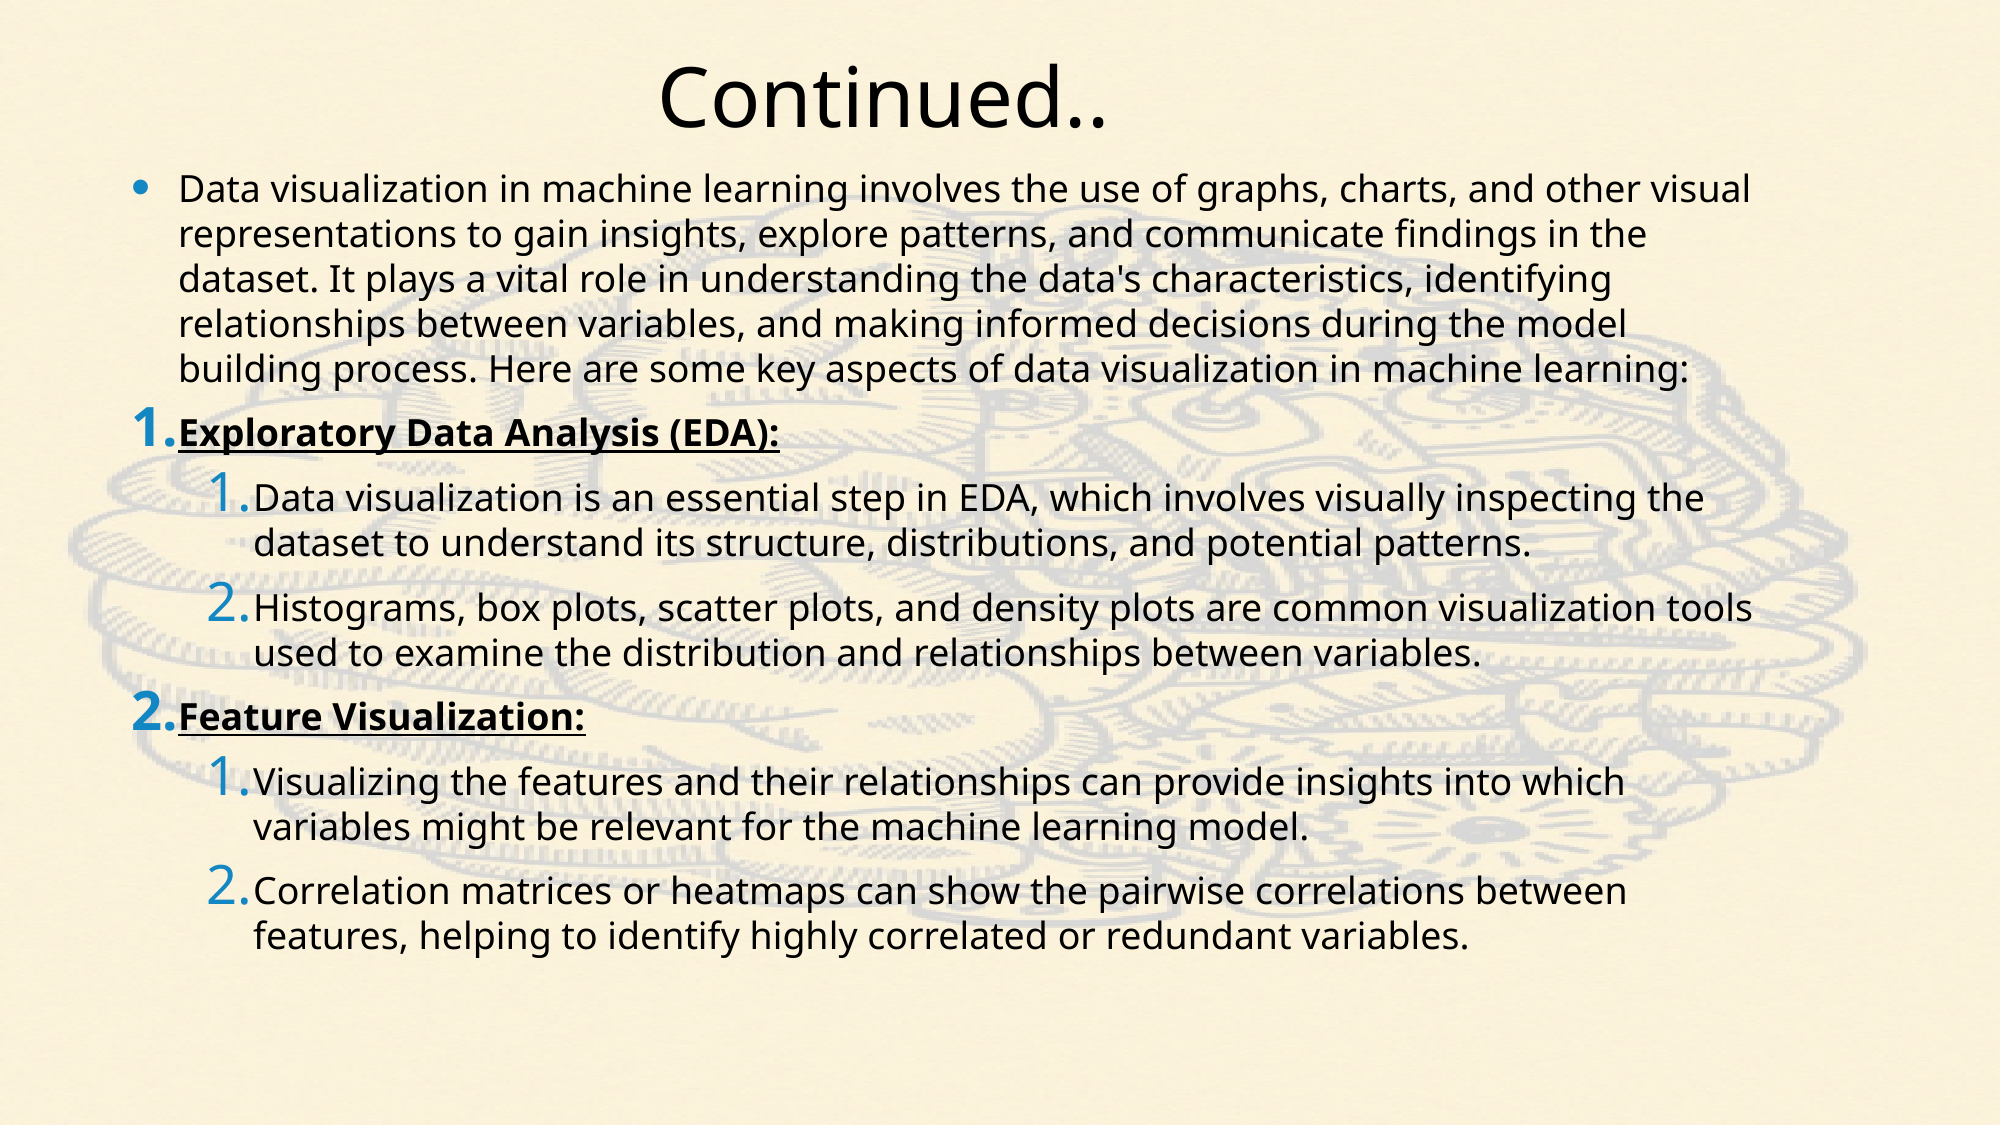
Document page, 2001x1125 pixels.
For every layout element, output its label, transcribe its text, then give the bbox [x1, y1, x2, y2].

list Data visualization in machine learning involves the use of graphs, charts, and other visual representations to gain insights, explore patterns, and communicate findings in the dataset. It plays a vital role in understanding the data's characteristics, identifying relationships between variables, and making informed decisions during the model building process. Here are some key aspects of data visualization in machine learning: Exploratory Data Analysis (EDA): Data visualization is an essential step in EDA, which involves visually inspecting the dataset to understand its structure, distributions, and potential patterns. Histograms, box plots, scatter plots, and density plots are common visualization tools used to examine the distribution and relationships between variables. Feature Visualization: Visualizing the features and their relationships can provide insights into which variables might be relevant for the machine learning model. Correlation matrices or heatmaps can show the pairwise correlations between features, helping to identify highly correlated or redundant variables. [116, 145, 1777, 1059]
title Continued.. [178, 26, 1589, 145]
